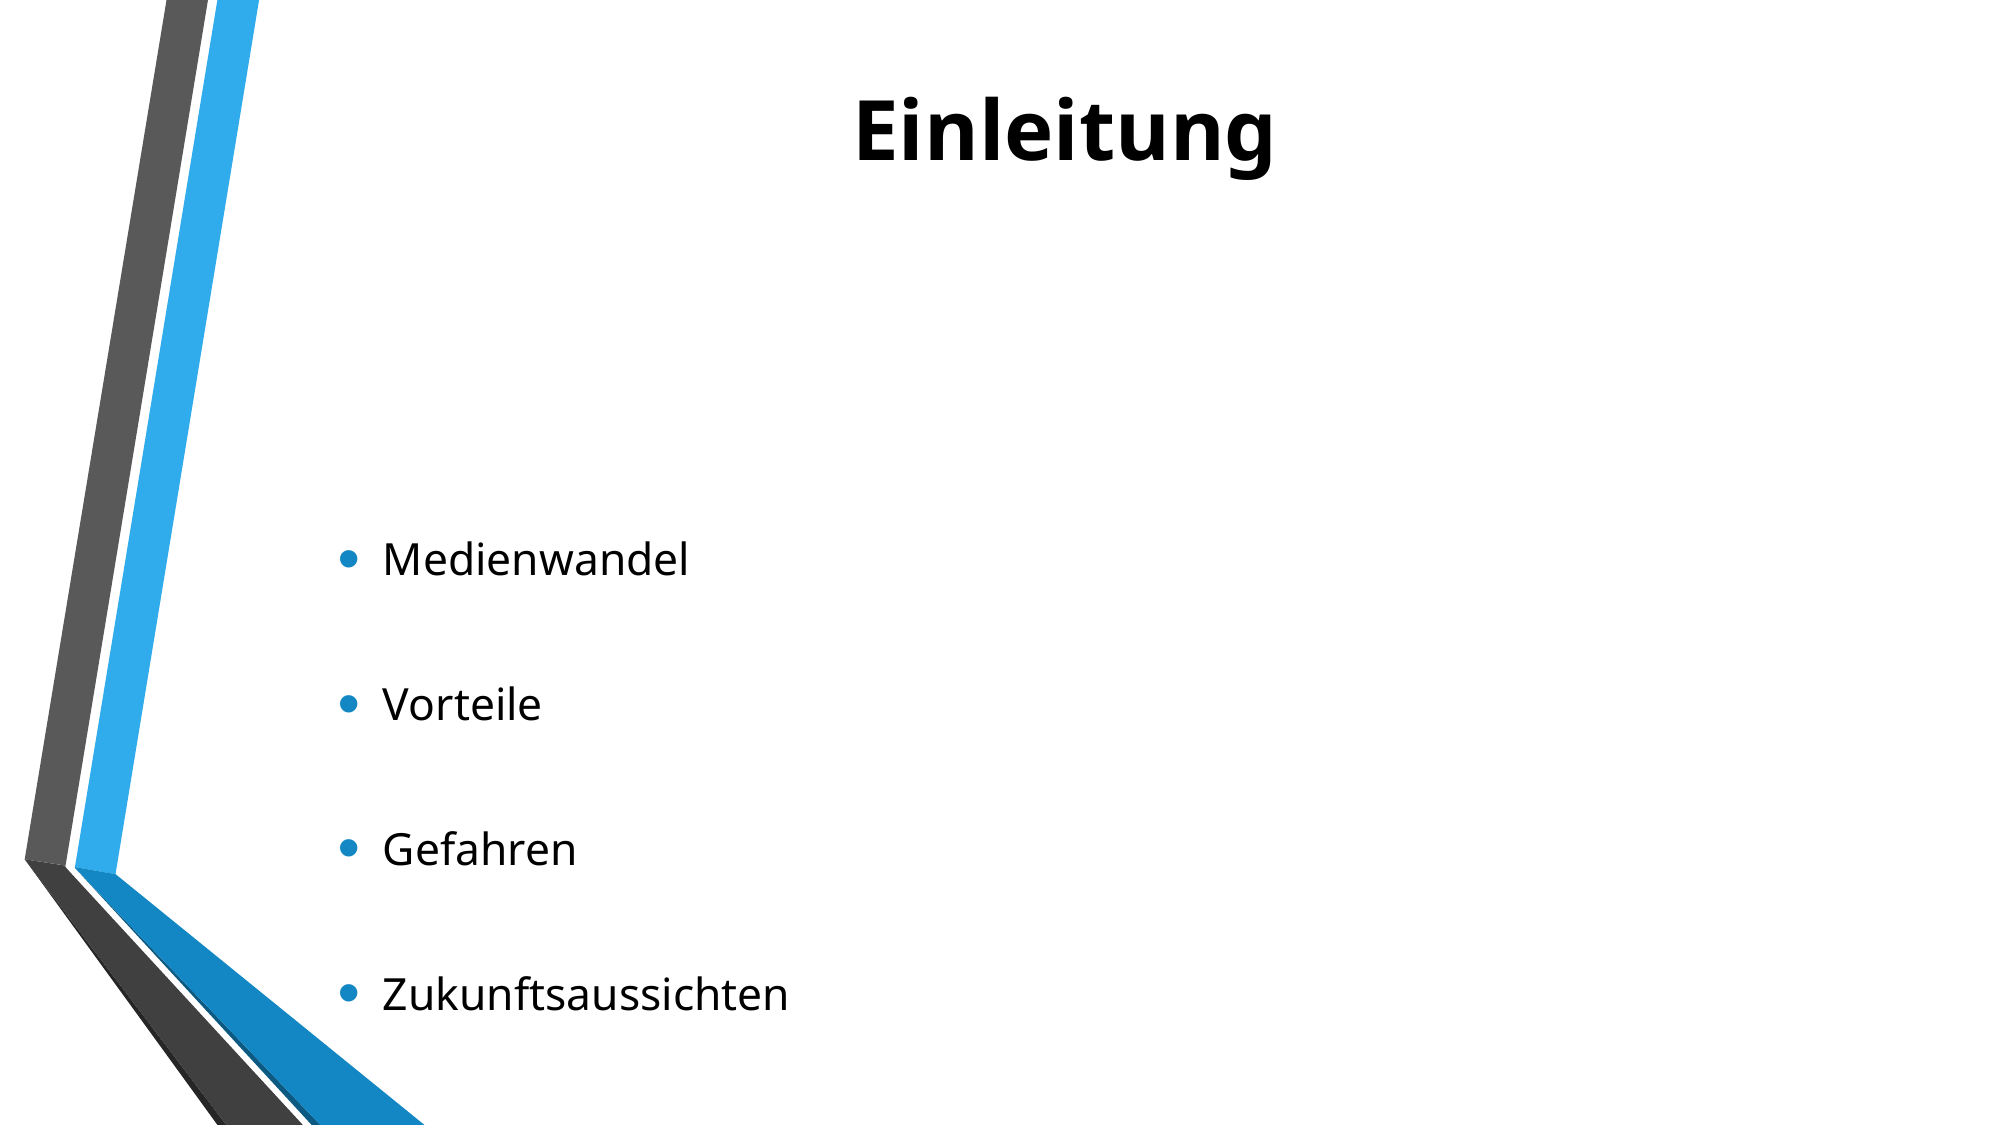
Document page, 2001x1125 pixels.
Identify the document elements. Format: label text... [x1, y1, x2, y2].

title Einleitung [243, 16, 1887, 304]
list Medienwandel Vorteile Gefahren Zukunftsaussichten [322, 315, 2000, 1030]
